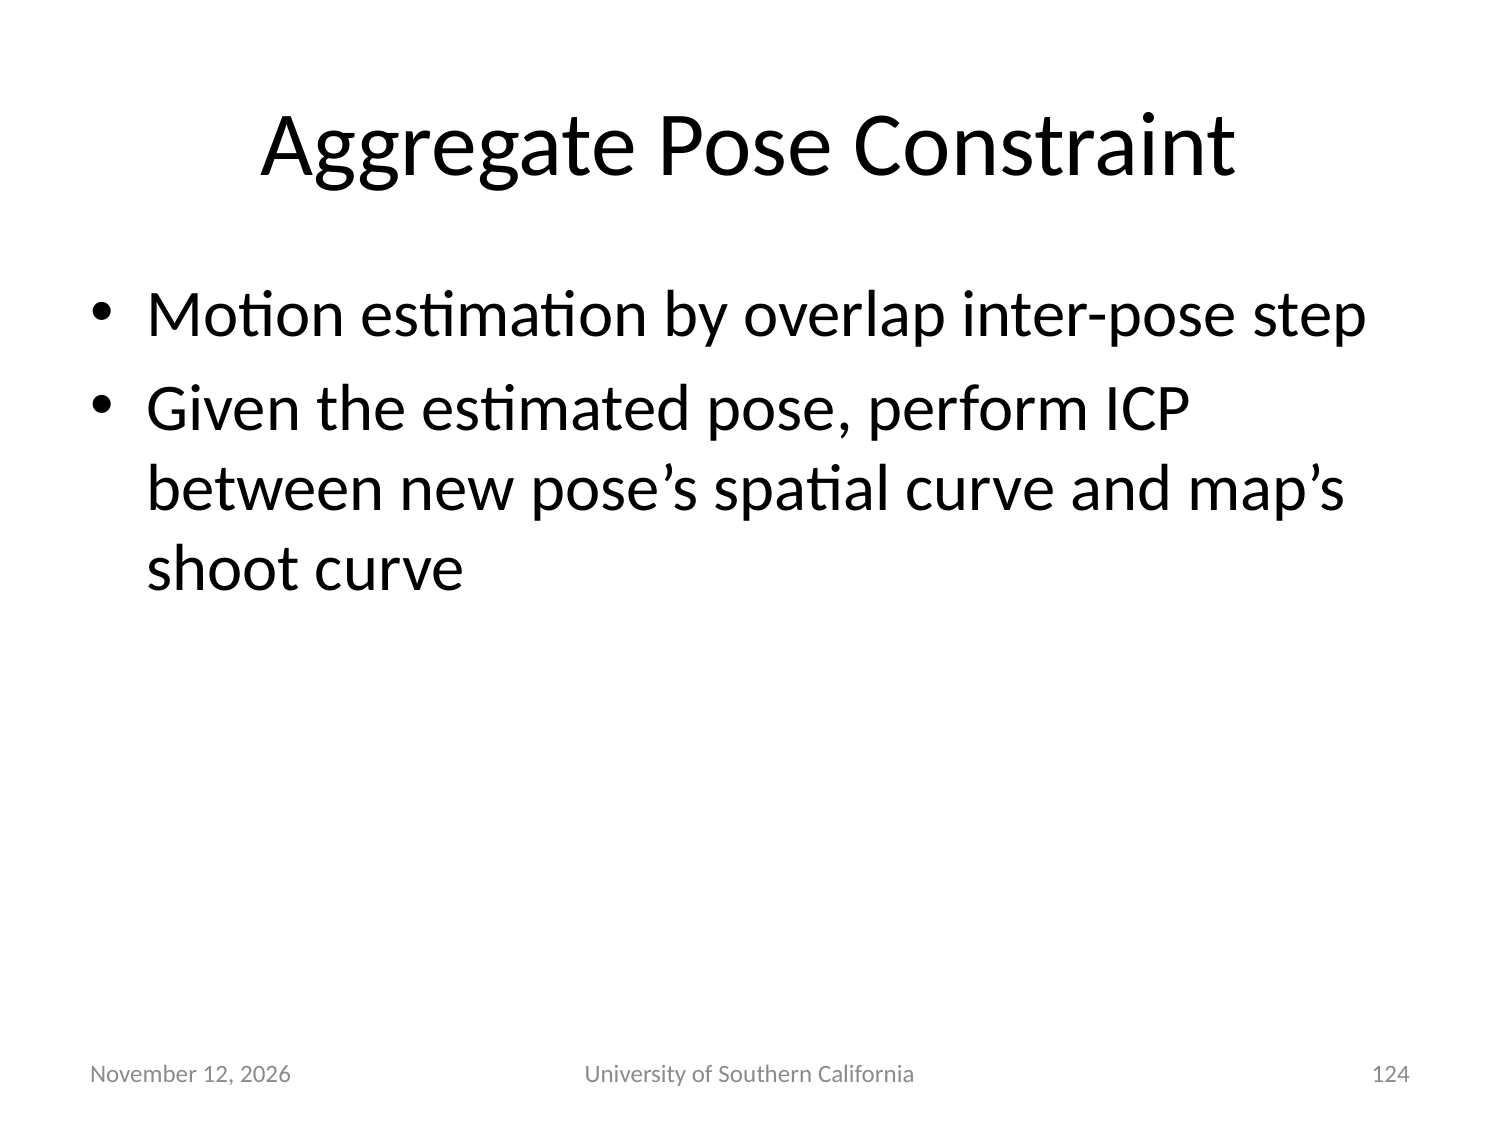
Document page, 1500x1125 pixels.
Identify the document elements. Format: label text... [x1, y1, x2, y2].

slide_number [75, 1042, 425, 1103]
footer University of Southern California [512, 1042, 988, 1103]
slide_number 124 [1074, 1042, 1425, 1103]
list Motion estimation by overlap inter-pose step Given the estimated pose, perform ICP between new pose’s spatial curve and map’s shoot curve [75, 262, 1425, 1005]
title Aggregate Pose Constraint [75, 45, 1425, 233]
